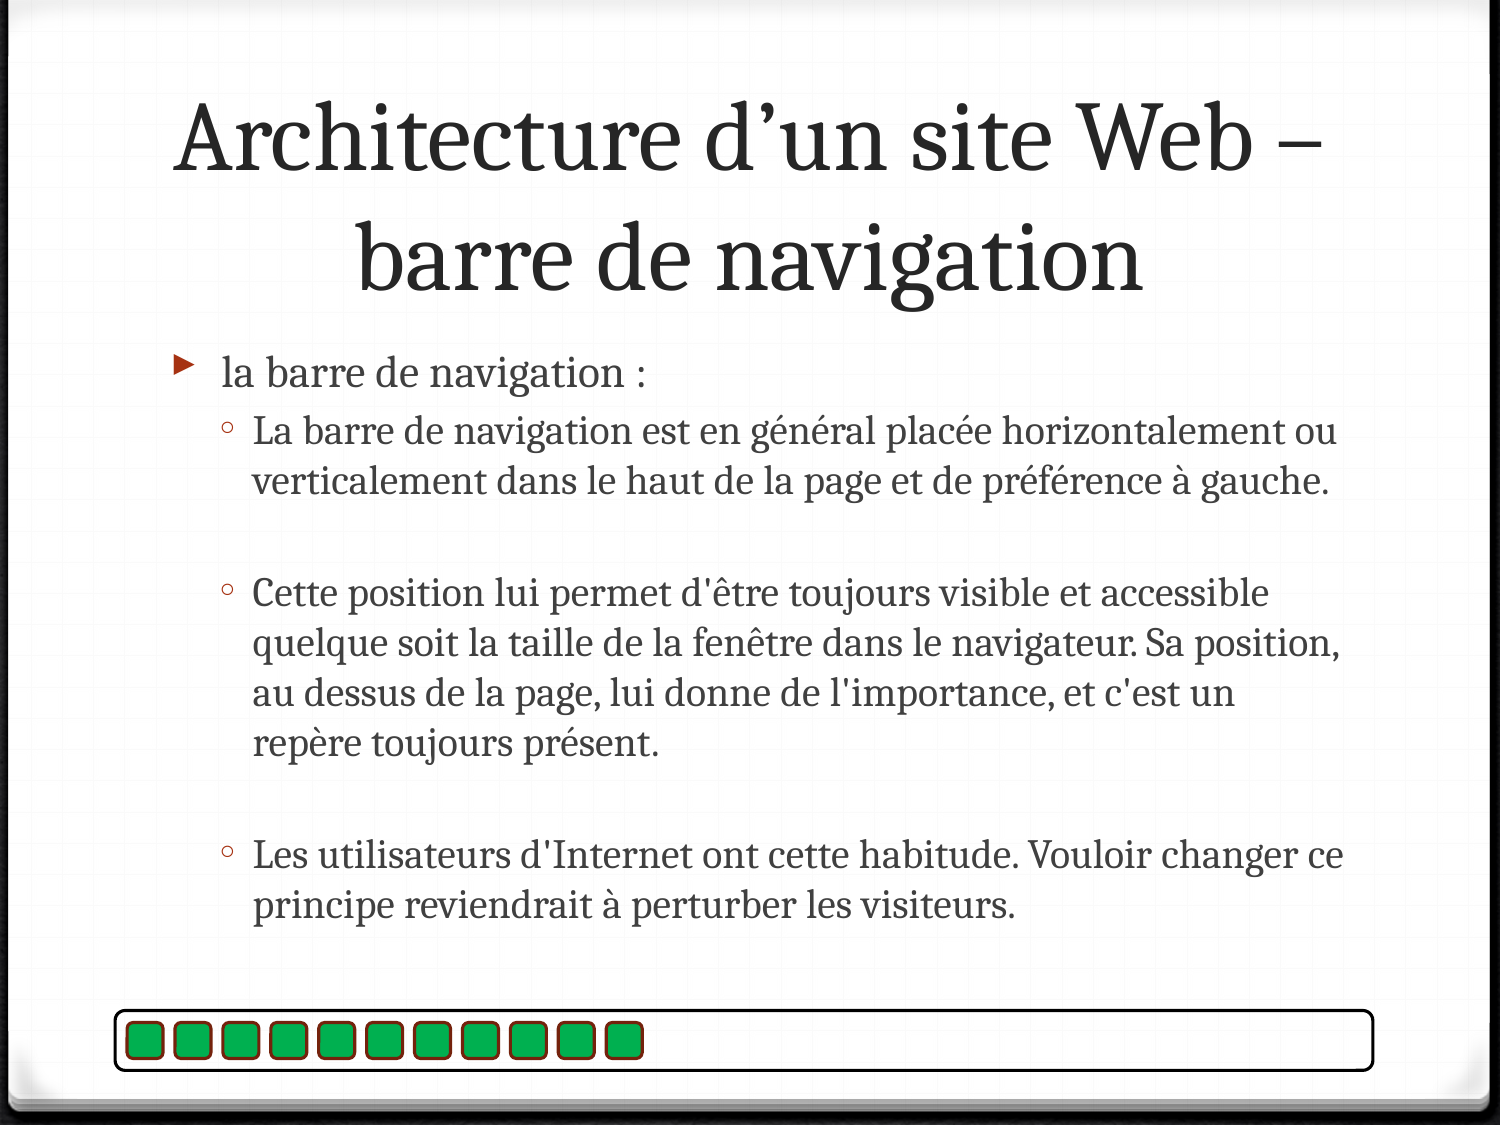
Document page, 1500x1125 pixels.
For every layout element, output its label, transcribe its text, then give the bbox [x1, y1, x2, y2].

text_box [604, 1020, 644, 1061]
text_box [317, 1020, 357, 1061]
list la barre de navigation : La barre de navigation est en général placée horizontalement ou verticalement dans le haut de la page et de préférence à gauche. Cette position lui permet d'être toujours visible et accessible quelque soit la taille de la fenêtre dans le navigateur. Sa position, au dessus de la page, lui donne de l'importance, et c'est un repère toujours présent. Les utilisateurs d'Internet ont cette habitude. Vouloir changer ce principe reviendrait à perturber les visiteurs. [137, 334, 1363, 983]
text_box [269, 1020, 309, 1061]
picture [0, 0, 1500, 1125]
text_box [460, 1020, 501, 1061]
text_box [125, 1020, 165, 1061]
title Architecture d’un site Web – barre de navigation [90, 71, 1410, 309]
text_box [173, 1020, 213, 1061]
text_box [365, 1020, 405, 1061]
text_box [113, 1008, 1375, 1072]
text_box [556, 1020, 596, 1061]
text_box [508, 1020, 548, 1061]
text_box [221, 1020, 261, 1061]
text_box [412, 1020, 453, 1061]
